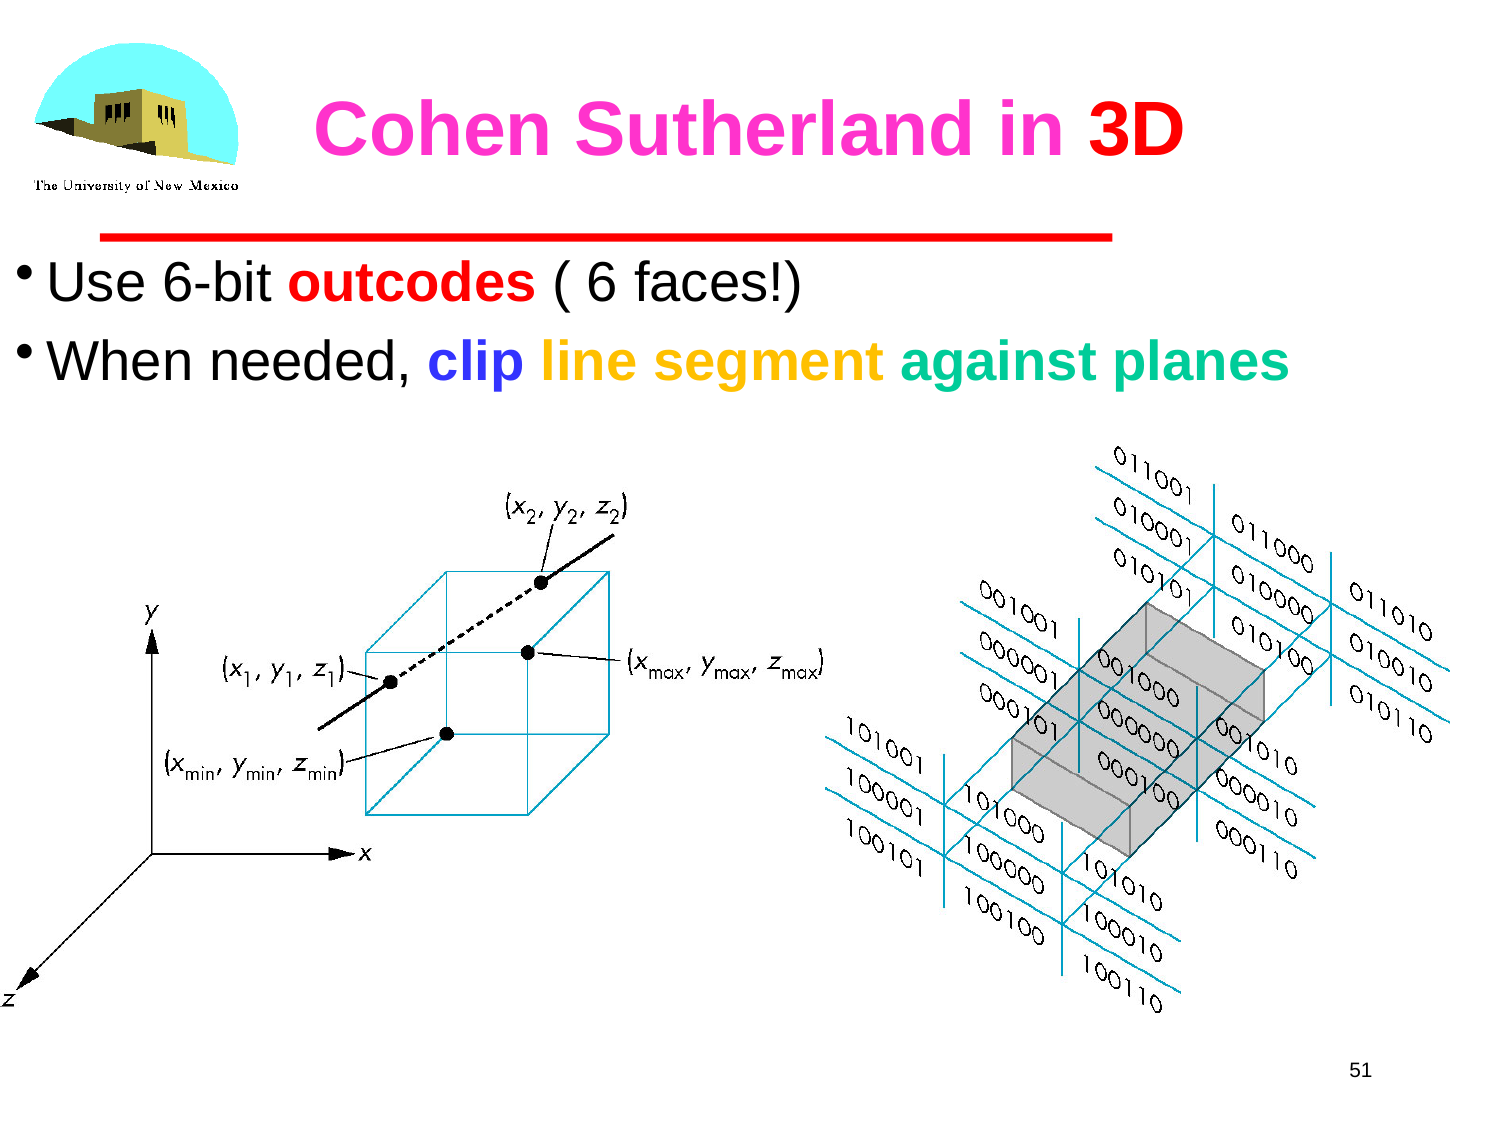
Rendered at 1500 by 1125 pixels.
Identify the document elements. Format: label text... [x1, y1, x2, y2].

title Cohen Sutherland in 3D [237, 37, 1263, 213]
text_box 51 [1324, 1037, 1388, 1100]
picture [0, 437, 1451, 1023]
list Use 6-bit outcodes ( 6 faces!) When needed, clip line segment against planes [0, 237, 1400, 485]
